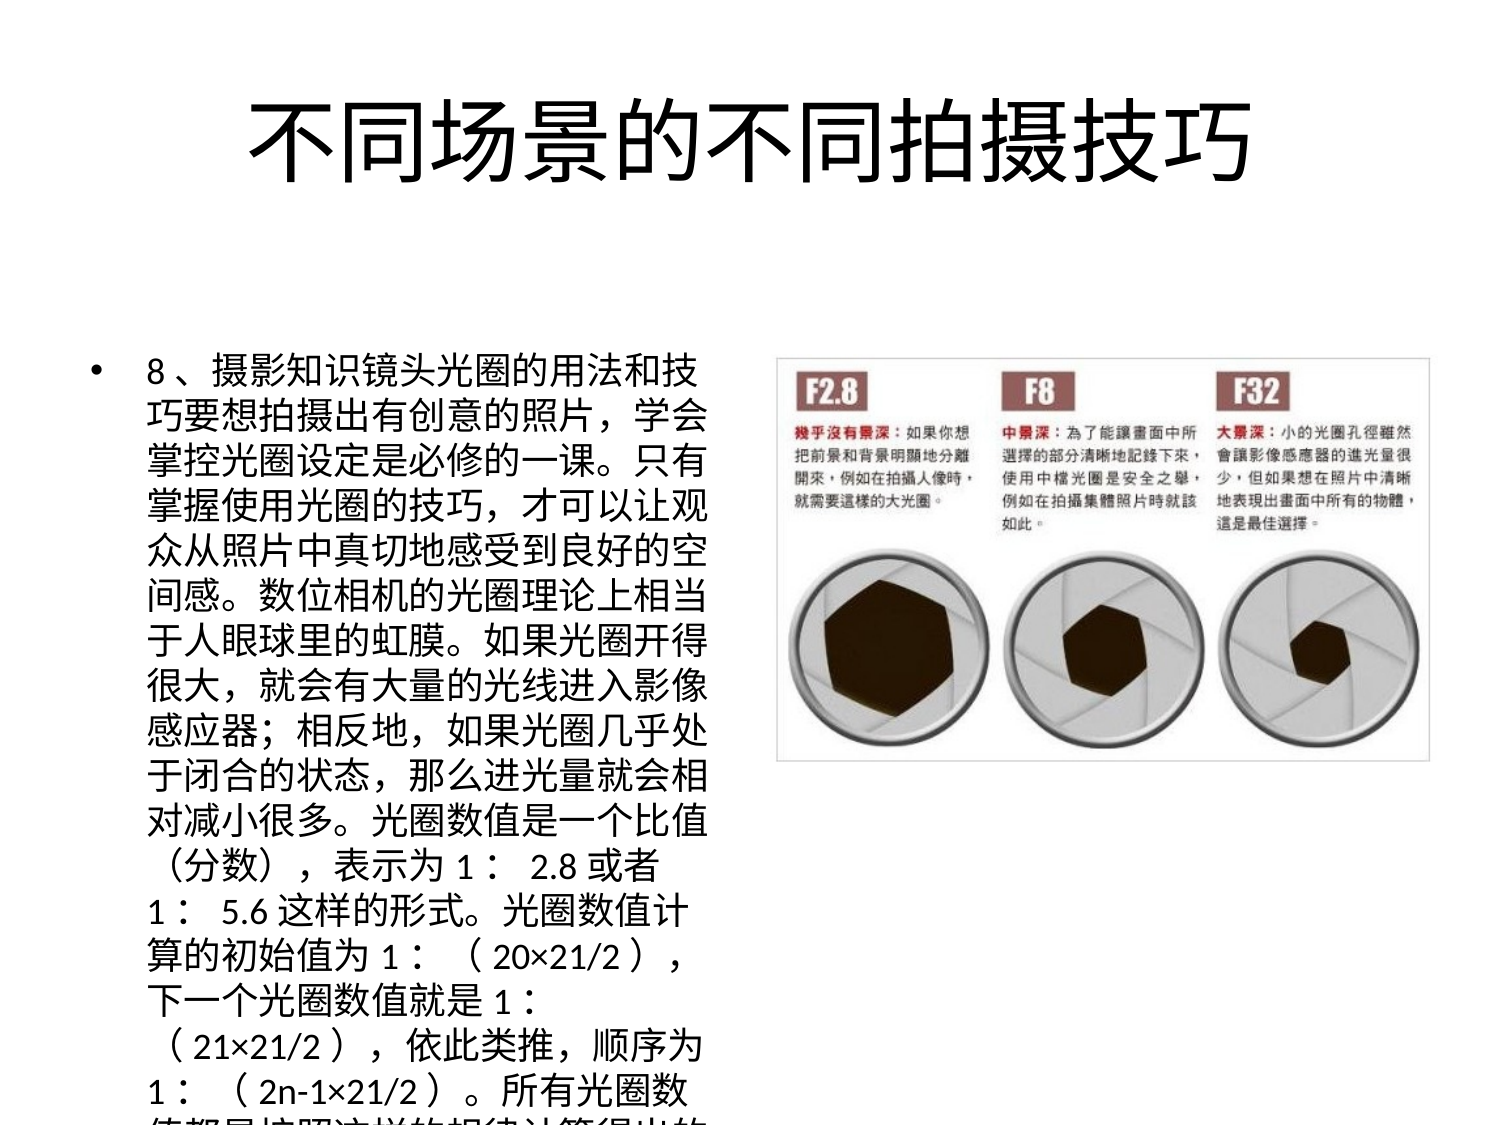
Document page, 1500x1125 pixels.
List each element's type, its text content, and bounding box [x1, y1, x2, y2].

picture [770, 353, 1438, 767]
list 8、摄影知识镜头光圈的用法和技巧要想拍摄出有创意的照片，学会掌控光圈设定是必修的一课。只有掌握使用光圈的技巧，才可以让观众从照片中真切地感受到良好的空间感。数位相机的光圈理论上相当于人眼球里的虹膜。如果光圈开得很大，就会有大量的光线进入影像感应器；相反地，如果光圈几乎处于闭合的状态，那么进光量就会相对减小很多。光圈数值是一个比值（分数），表示为1：2.8或者1：5.6这样的形式。光圈数值计算的初始值为1：（20×21/2），下一个光圈数值就是1：（21×21/2），依此类推，顺序为1：（2n-1×21/2）。所有光圈数值都是按照这样的规律计算得出的，每一个光圈等级的进光量都是上一个光圈数值的一半。我们可以用f/2.8或者F2.8这样的形式来表示光圈值，在拍摄中所涉及的光圈范围一般是F2.8～F32。如果你认为相机的光圈只是用来控制曝光量的，那你就真该好好了解一下在摄影中最重要的一项技巧，那就是光圈的大小会直接影响到拍摄对象的景深大小，要么背景完全清晰可见；要么景深很浅，使得照片上出现模糊的部分，从而让照片有了立体感。F2.8适合模特儿和人像摄影在进行模特儿摄影时，由于照明的原因，人物身上几乎都会留下阴影。如果直射的阳光过强，那么形成的阴影就会非常明显。为了让相机的快门速度保持在一个合适的范围内，专业摄影师基本上都只会使用至少F2.8以上高进光量的大光圈。有了这样的大光圈，光线 [75, 262, 738, 1005]
title 不同场景的不同拍摄技巧 [75, 45, 1425, 233]
